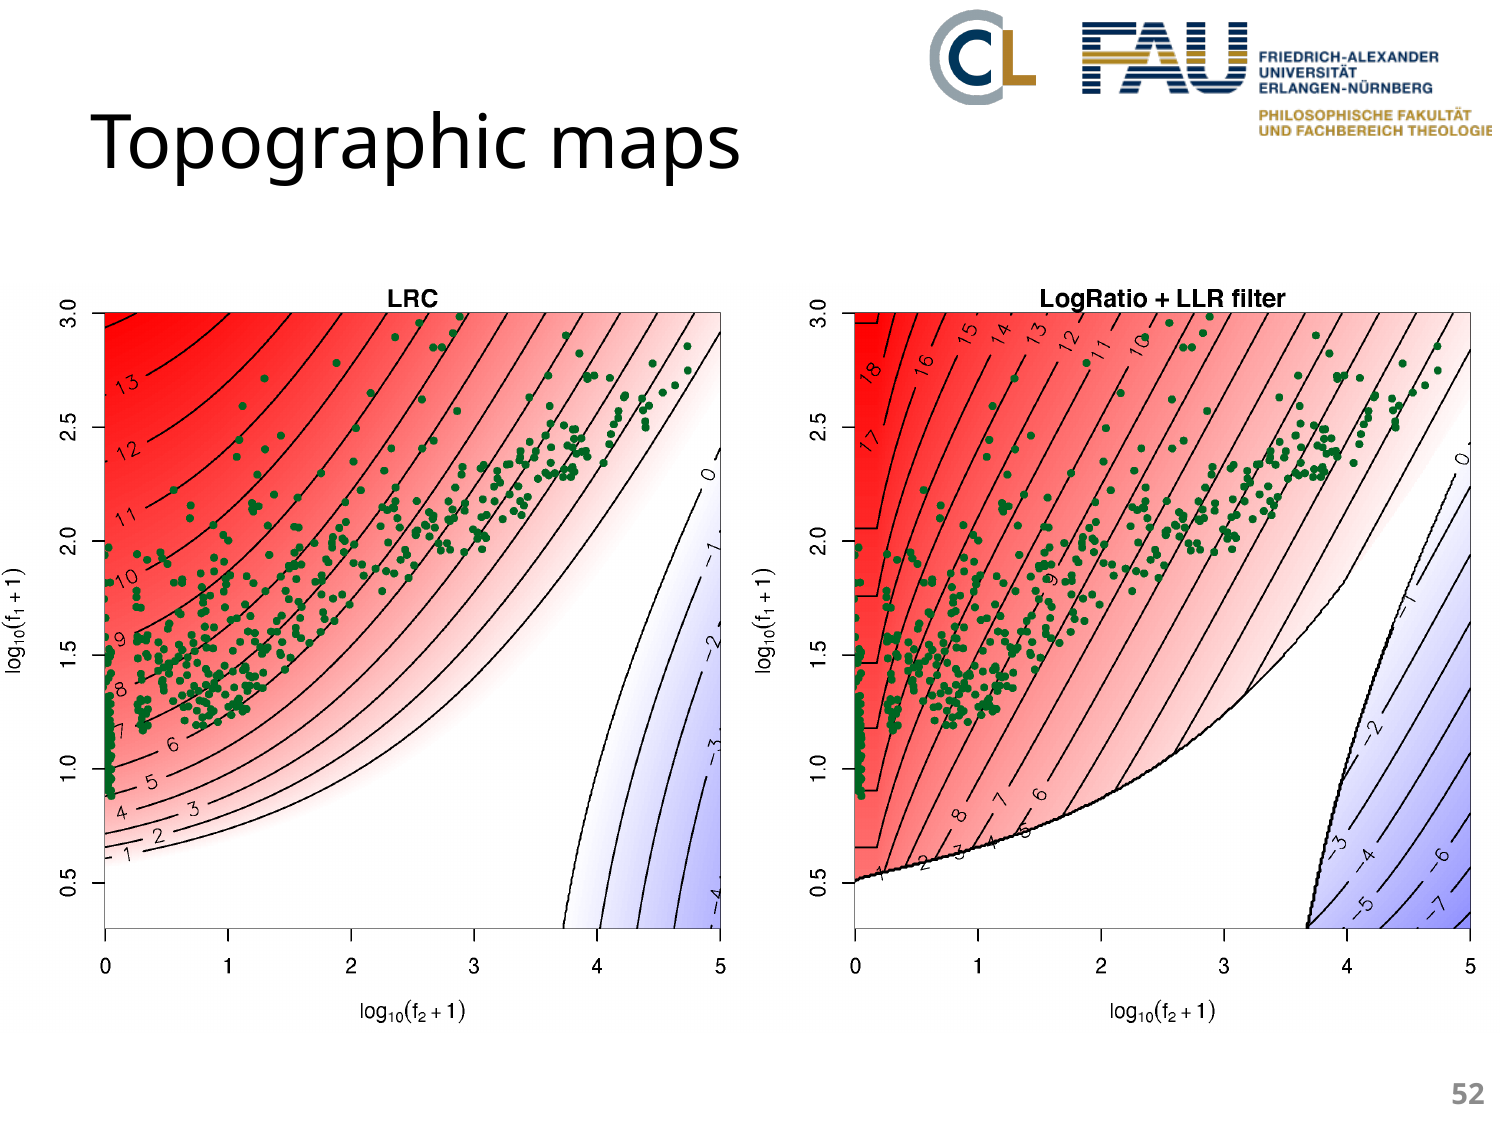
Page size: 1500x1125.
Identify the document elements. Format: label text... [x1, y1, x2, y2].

picture [0, 283, 1500, 1034]
title Topographic maps [75, 45, 1425, 233]
slide_number 52 [1149, 1065, 1500, 1125]
